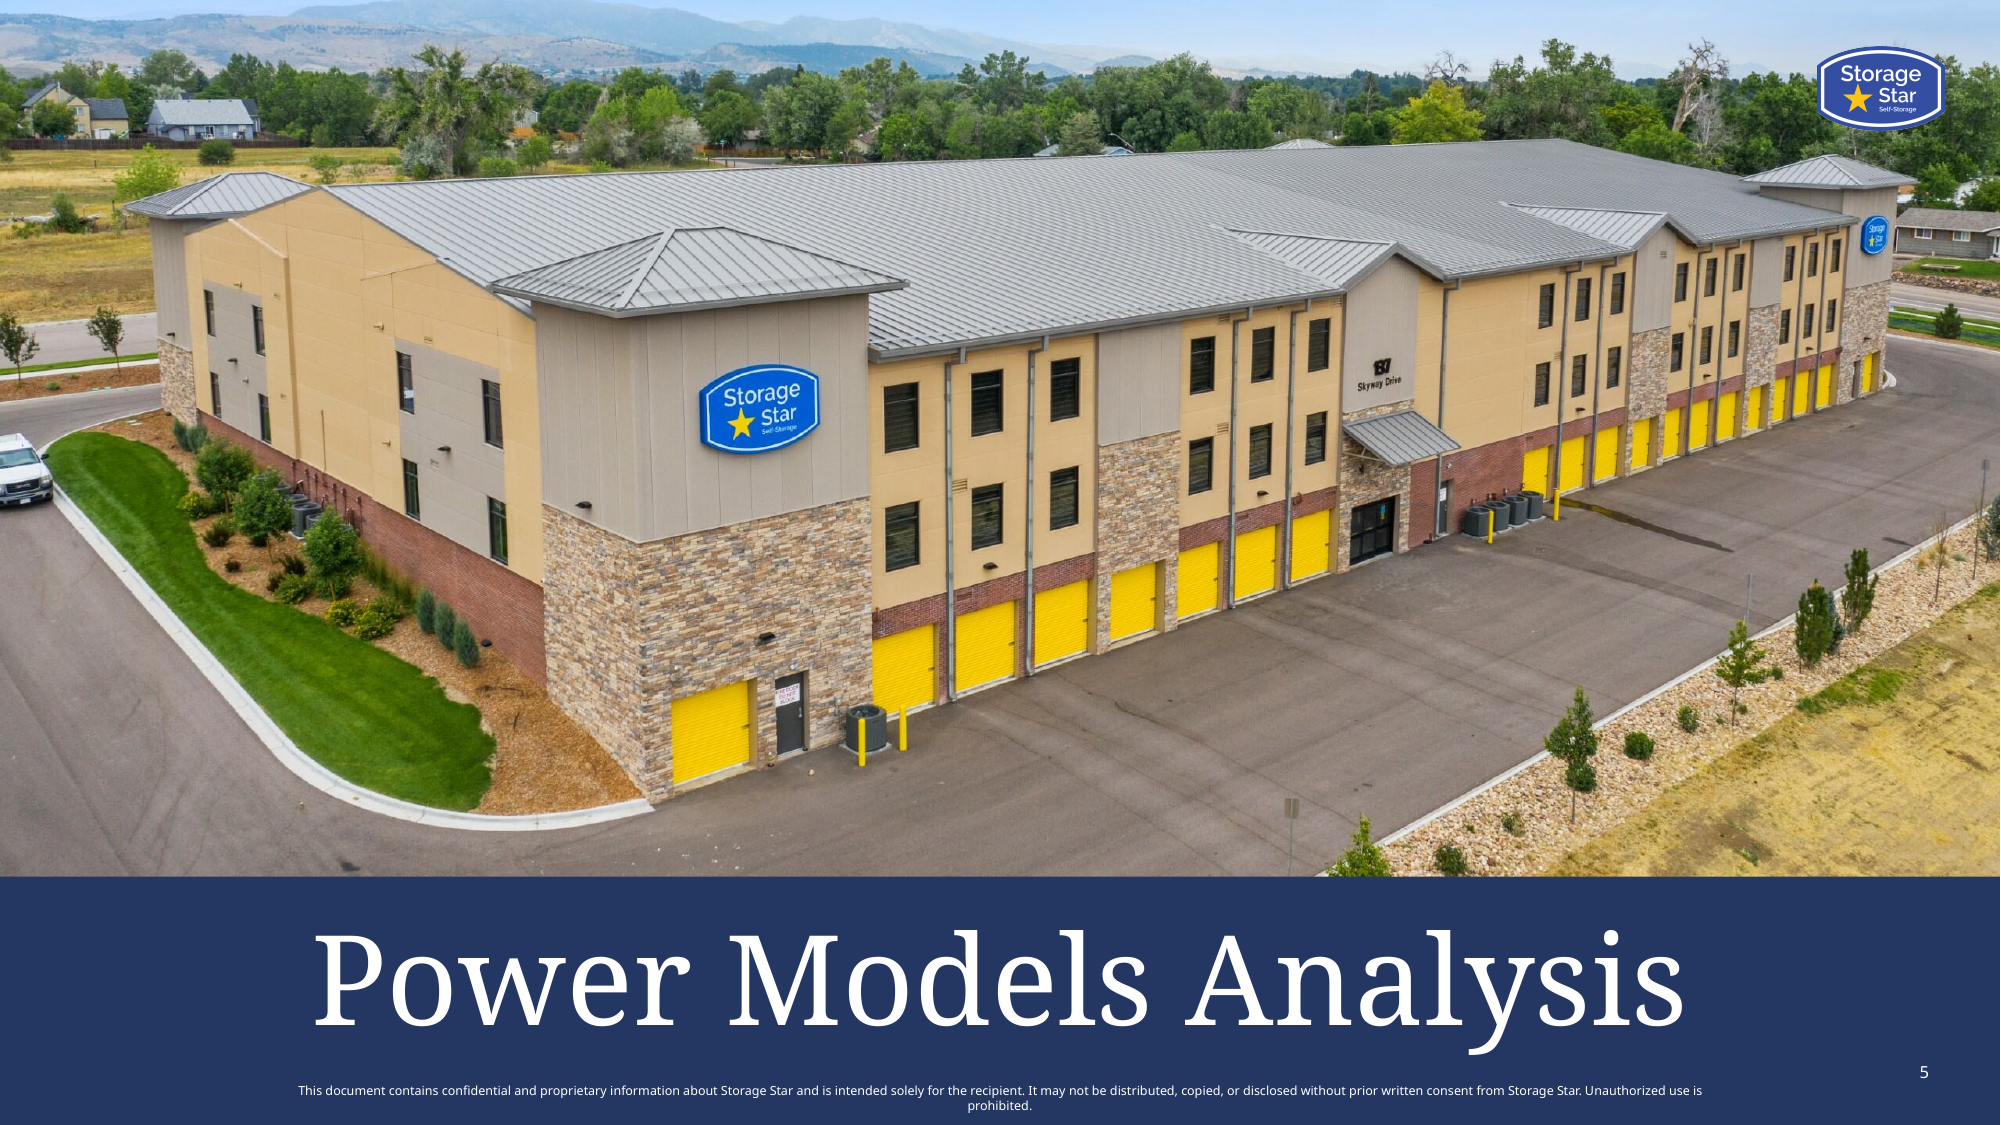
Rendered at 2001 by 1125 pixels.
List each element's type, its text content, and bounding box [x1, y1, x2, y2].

text_box This document contains confidential and proprietary information about Storage Star and is intended solely for the recipient. It may not be distributed, copied, or disclosed without prior written consent from Storage Star. Unauthorized use is prohibited. [249, 1075, 1750, 1121]
title Power Models Analysis [0, 993, 2000, 1066]
text_box [0, 1066, 2000, 1125]
picture [0, 0, 2000, 993]
slide_number 5 [1891, 1043, 1944, 1104]
